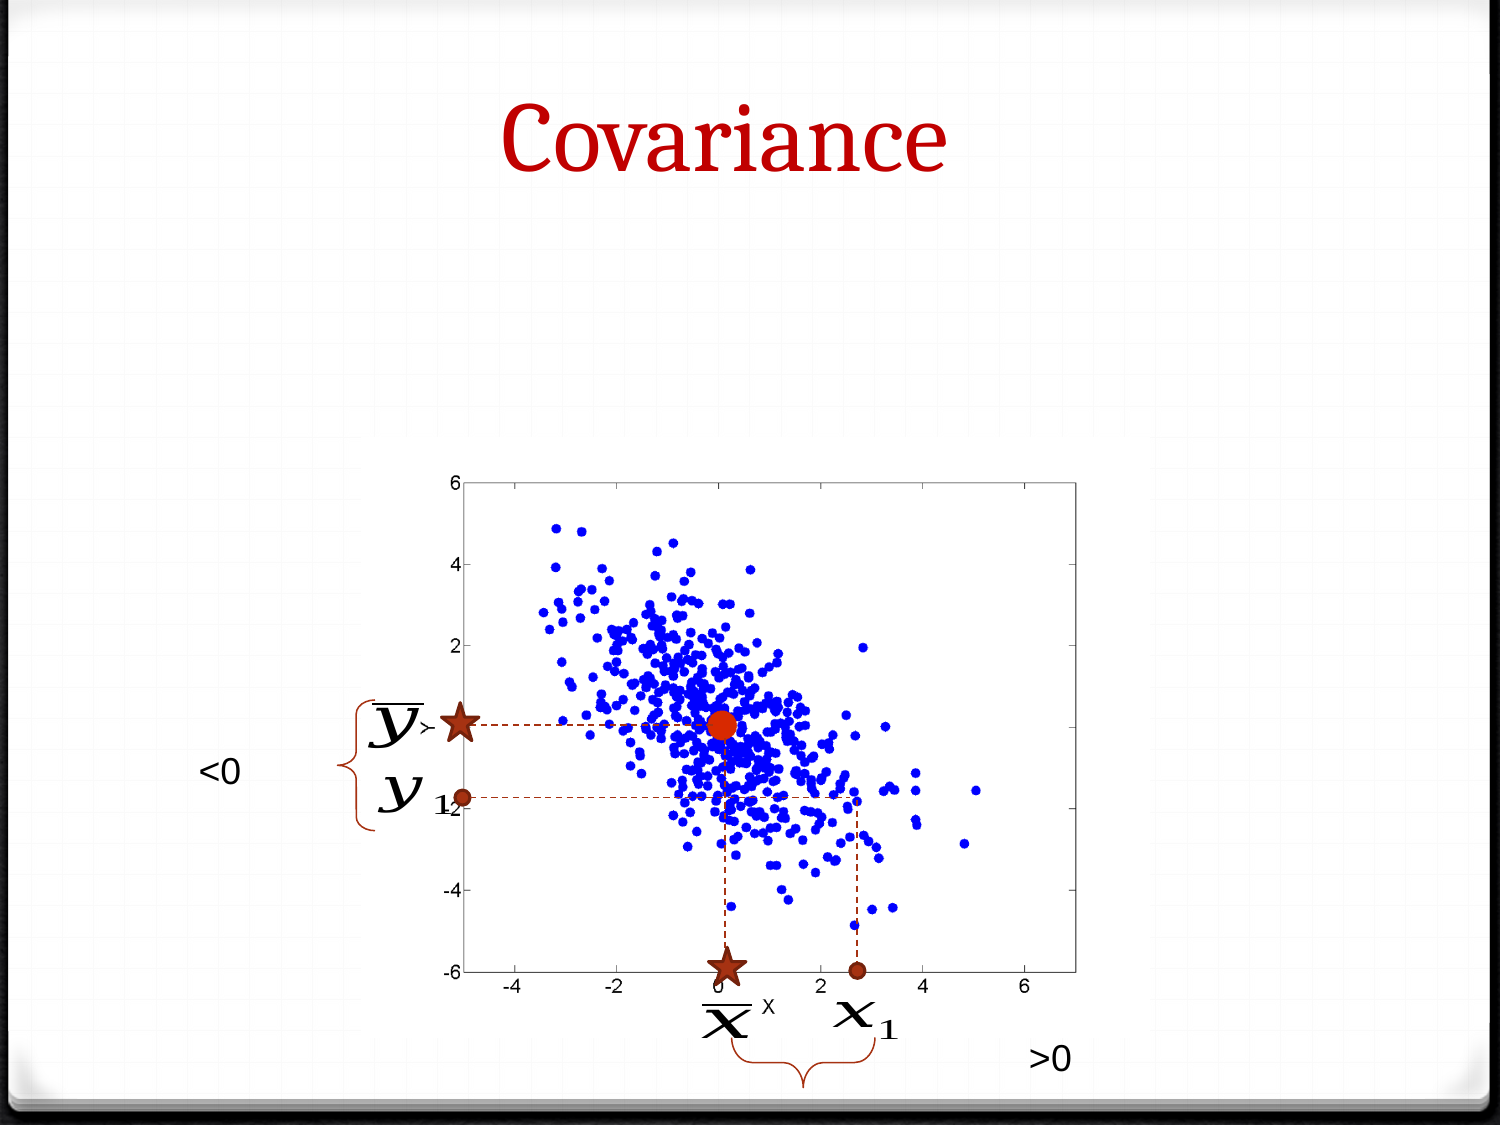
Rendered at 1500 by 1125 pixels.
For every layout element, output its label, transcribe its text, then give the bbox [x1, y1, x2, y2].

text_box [441, 702, 747, 986]
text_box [454, 789, 866, 979]
text_box [336, 753, 355, 777]
picture [0, 0, 1500, 1125]
title Covariance [87, 37, 1363, 225]
text_box [732, 1047, 875, 1089]
